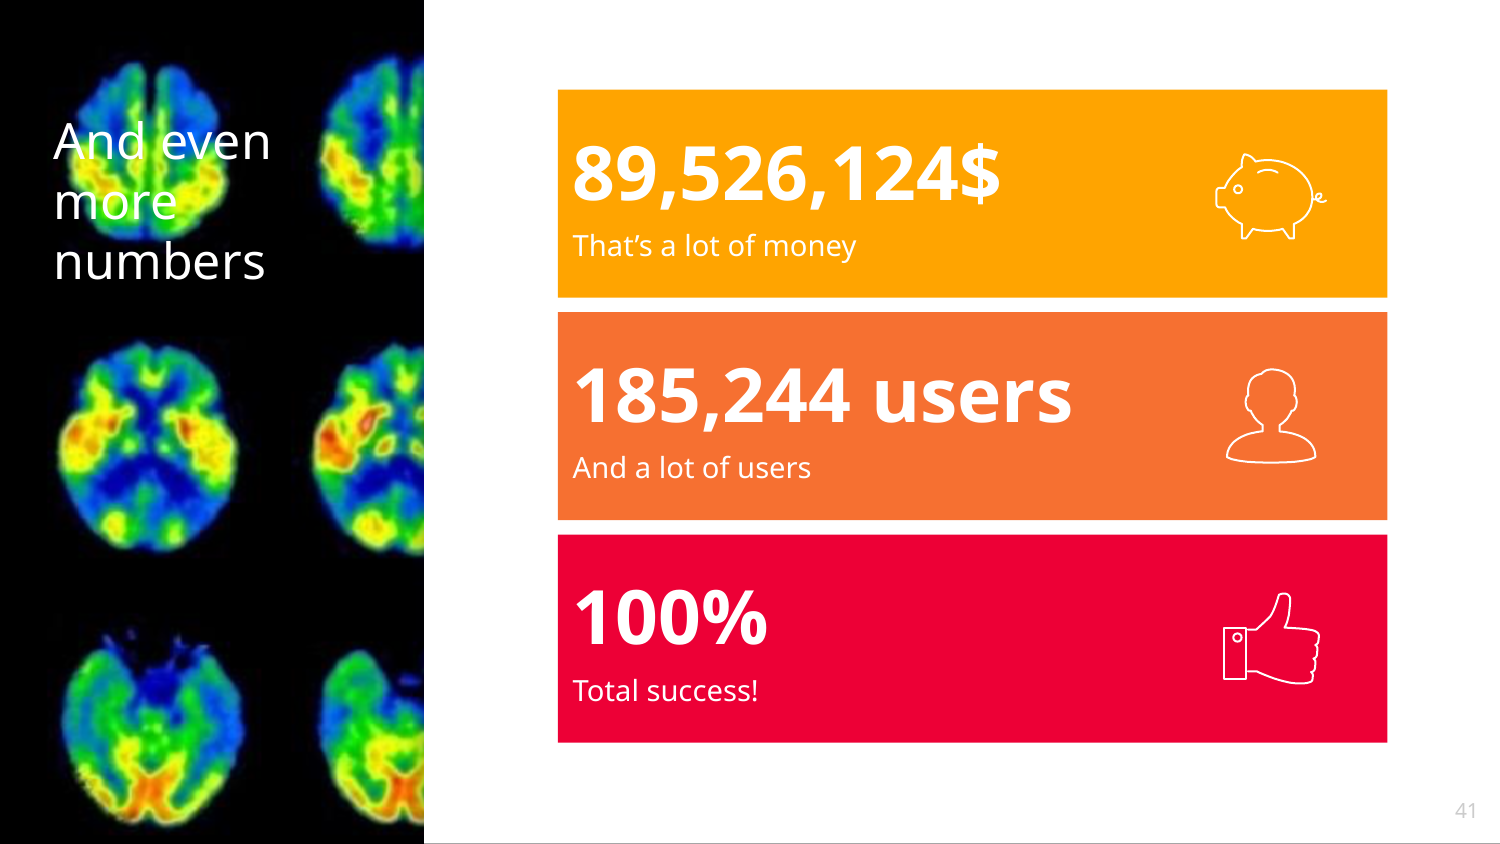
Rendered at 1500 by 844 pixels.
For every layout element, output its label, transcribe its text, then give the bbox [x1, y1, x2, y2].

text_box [1216, 153, 1327, 239]
title 89,526,124$ That’s a lot of money [557, 89, 1388, 298]
title And even more numbers [38, 94, 375, 748]
title 185,244 users And a lot of users [557, 312, 1388, 521]
slide_number 41 [1403, 779, 1494, 844]
picture [0, 0, 424, 844]
title 100% Total success! [557, 534, 1388, 743]
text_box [1223, 593, 1320, 684]
